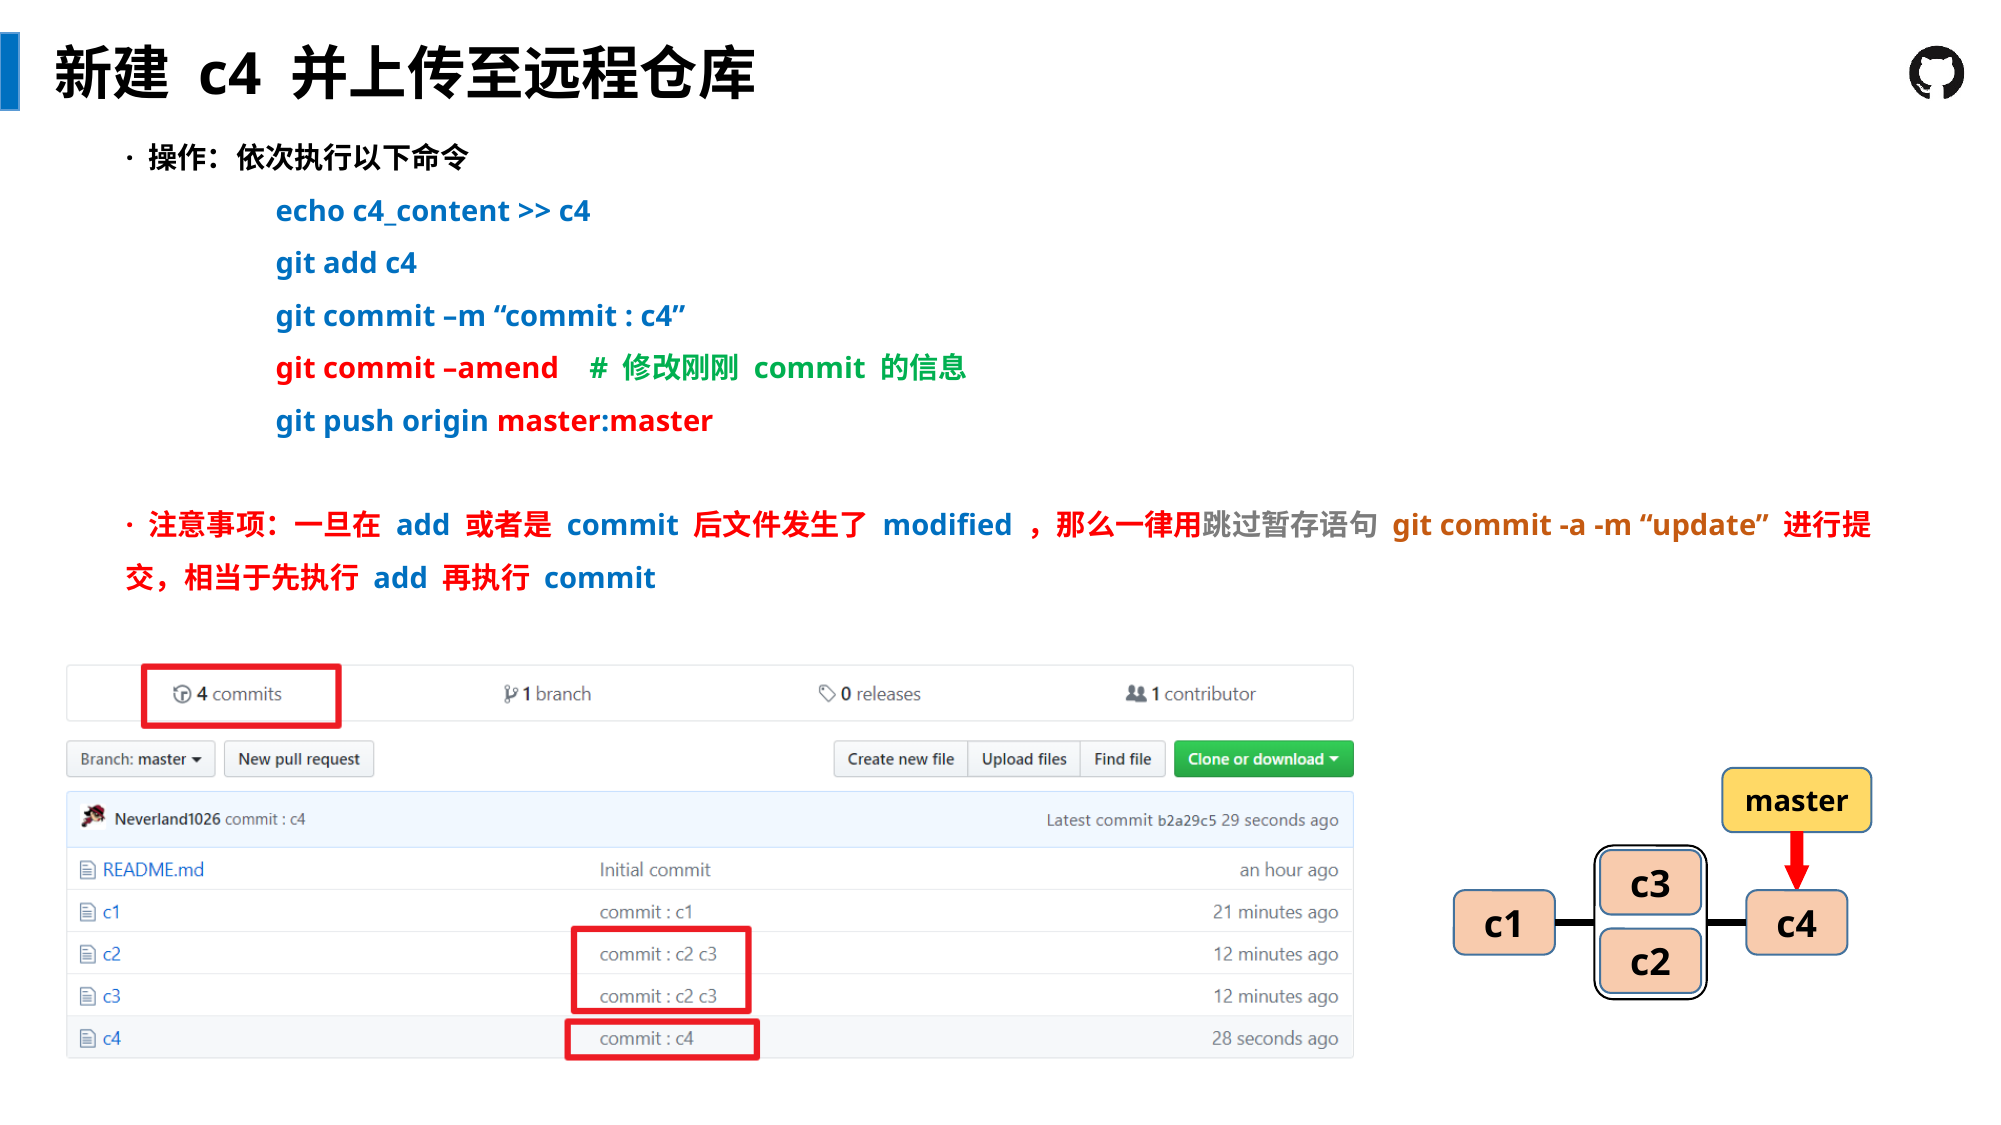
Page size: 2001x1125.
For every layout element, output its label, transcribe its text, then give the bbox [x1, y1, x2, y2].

text_box c1 [1452, 889, 1556, 956]
text_box 新建 c4 并上传至远程仓库 [39, 28, 1941, 114]
picture [1941, 43, 1979, 101]
text_box [1784, 831, 1810, 889]
text_box · 操作：依次执行以下命令 echo c4_content >> c4 git add c4 git commit –m “commit : c4” git commit –amend # 修改刚刚 commit 的信息 git push origin master:master · 注意事项：一旦在 add 或者是 commit 后文件发生了 modified ，那么一律用跳过暂存语句 git commit -a -m “update” 进行提交，相当于先执行 add 再执行 commit [110, 114, 1906, 602]
picture [60, 653, 1375, 1069]
text_box master [1721, 766, 1873, 834]
text_box c4 [1745, 889, 1849, 956]
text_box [1594, 845, 1707, 1000]
